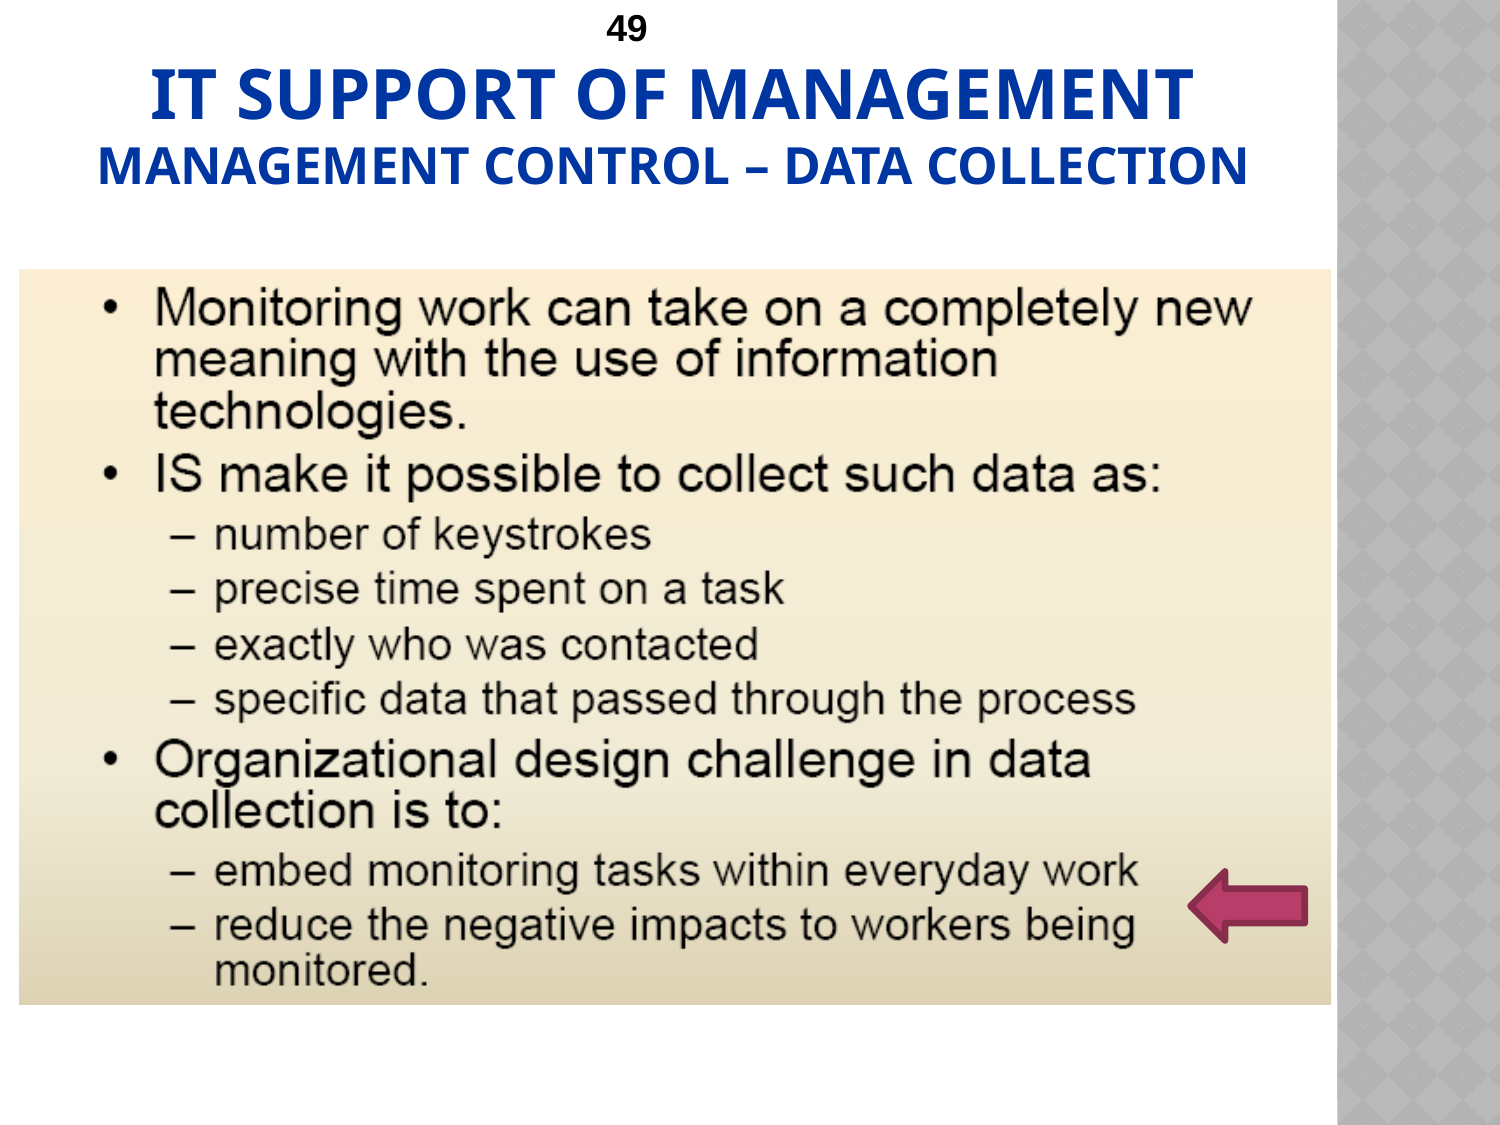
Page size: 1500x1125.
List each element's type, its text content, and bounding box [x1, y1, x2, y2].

picture [18, 268, 1332, 1006]
text_box It support of management Management control – data collection [79, 28, 1268, 217]
